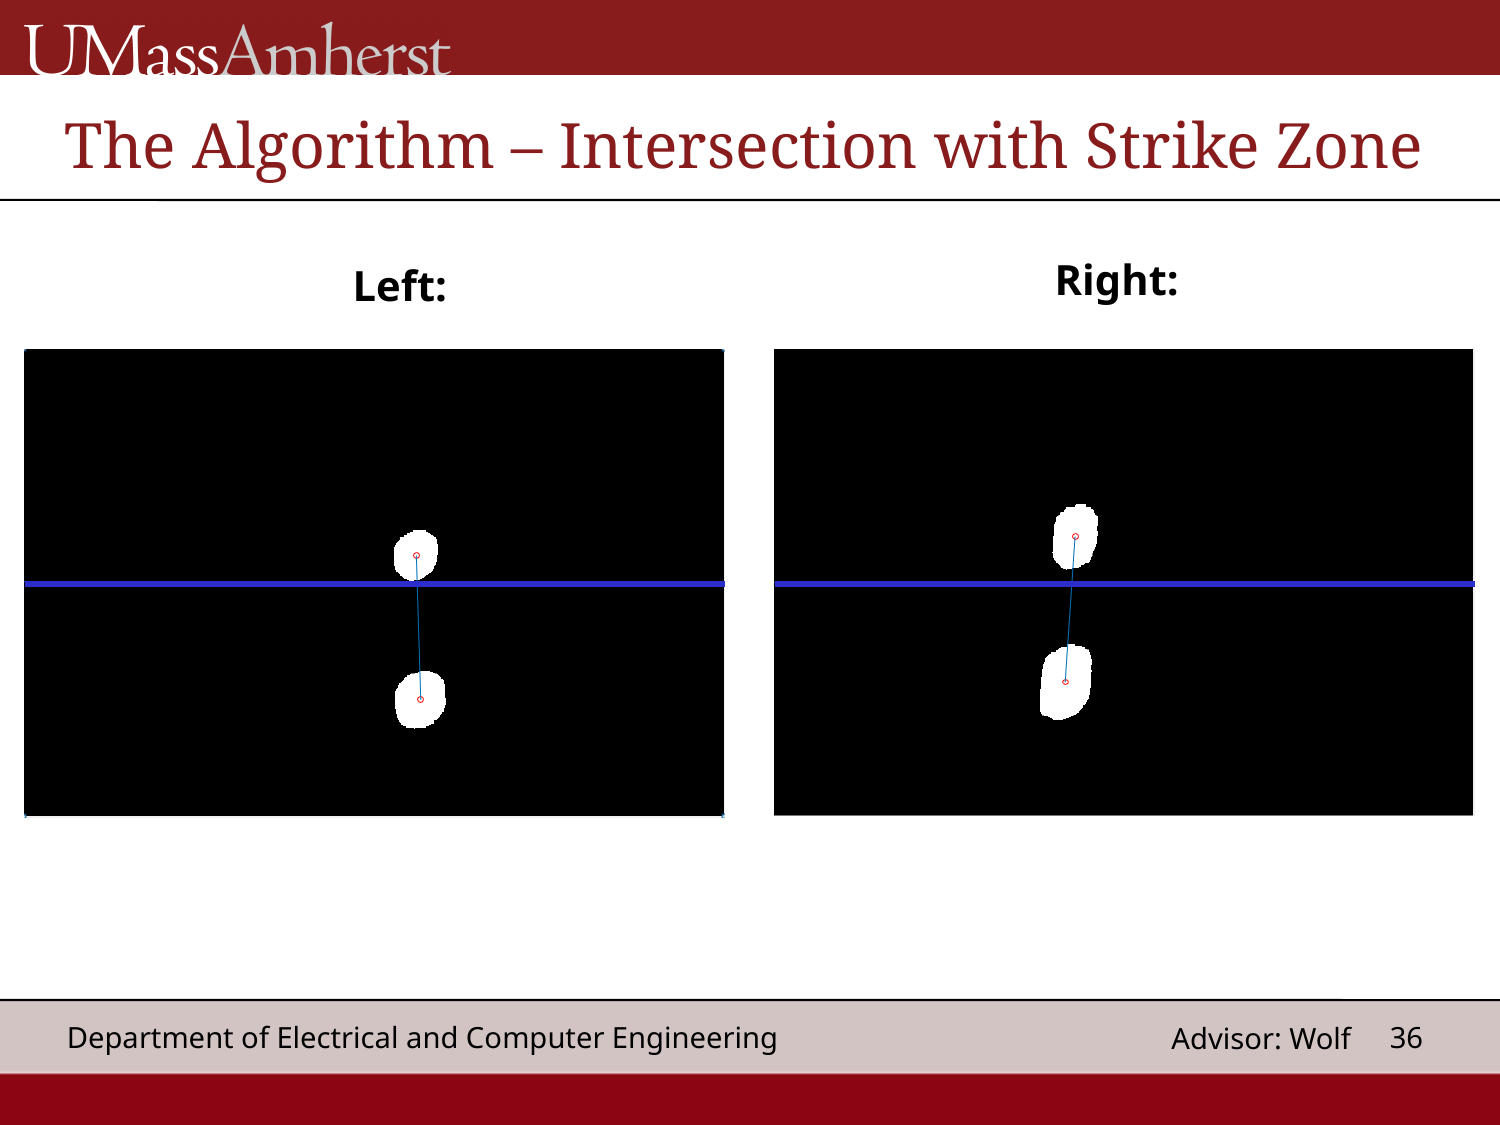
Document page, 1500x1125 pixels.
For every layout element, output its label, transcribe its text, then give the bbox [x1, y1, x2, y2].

picture [24, 584, 726, 818]
picture [774, 584, 1476, 816]
text_box Right: [897, 246, 1336, 311]
picture [24, 349, 726, 583]
picture [774, 349, 1476, 583]
text_box Left: [181, 251, 619, 317]
picture [0, 1002, 1500, 1125]
title The Algorithm – Intersection with Strike Zone [50, 99, 1500, 188]
picture [0, 0, 1500, 75]
